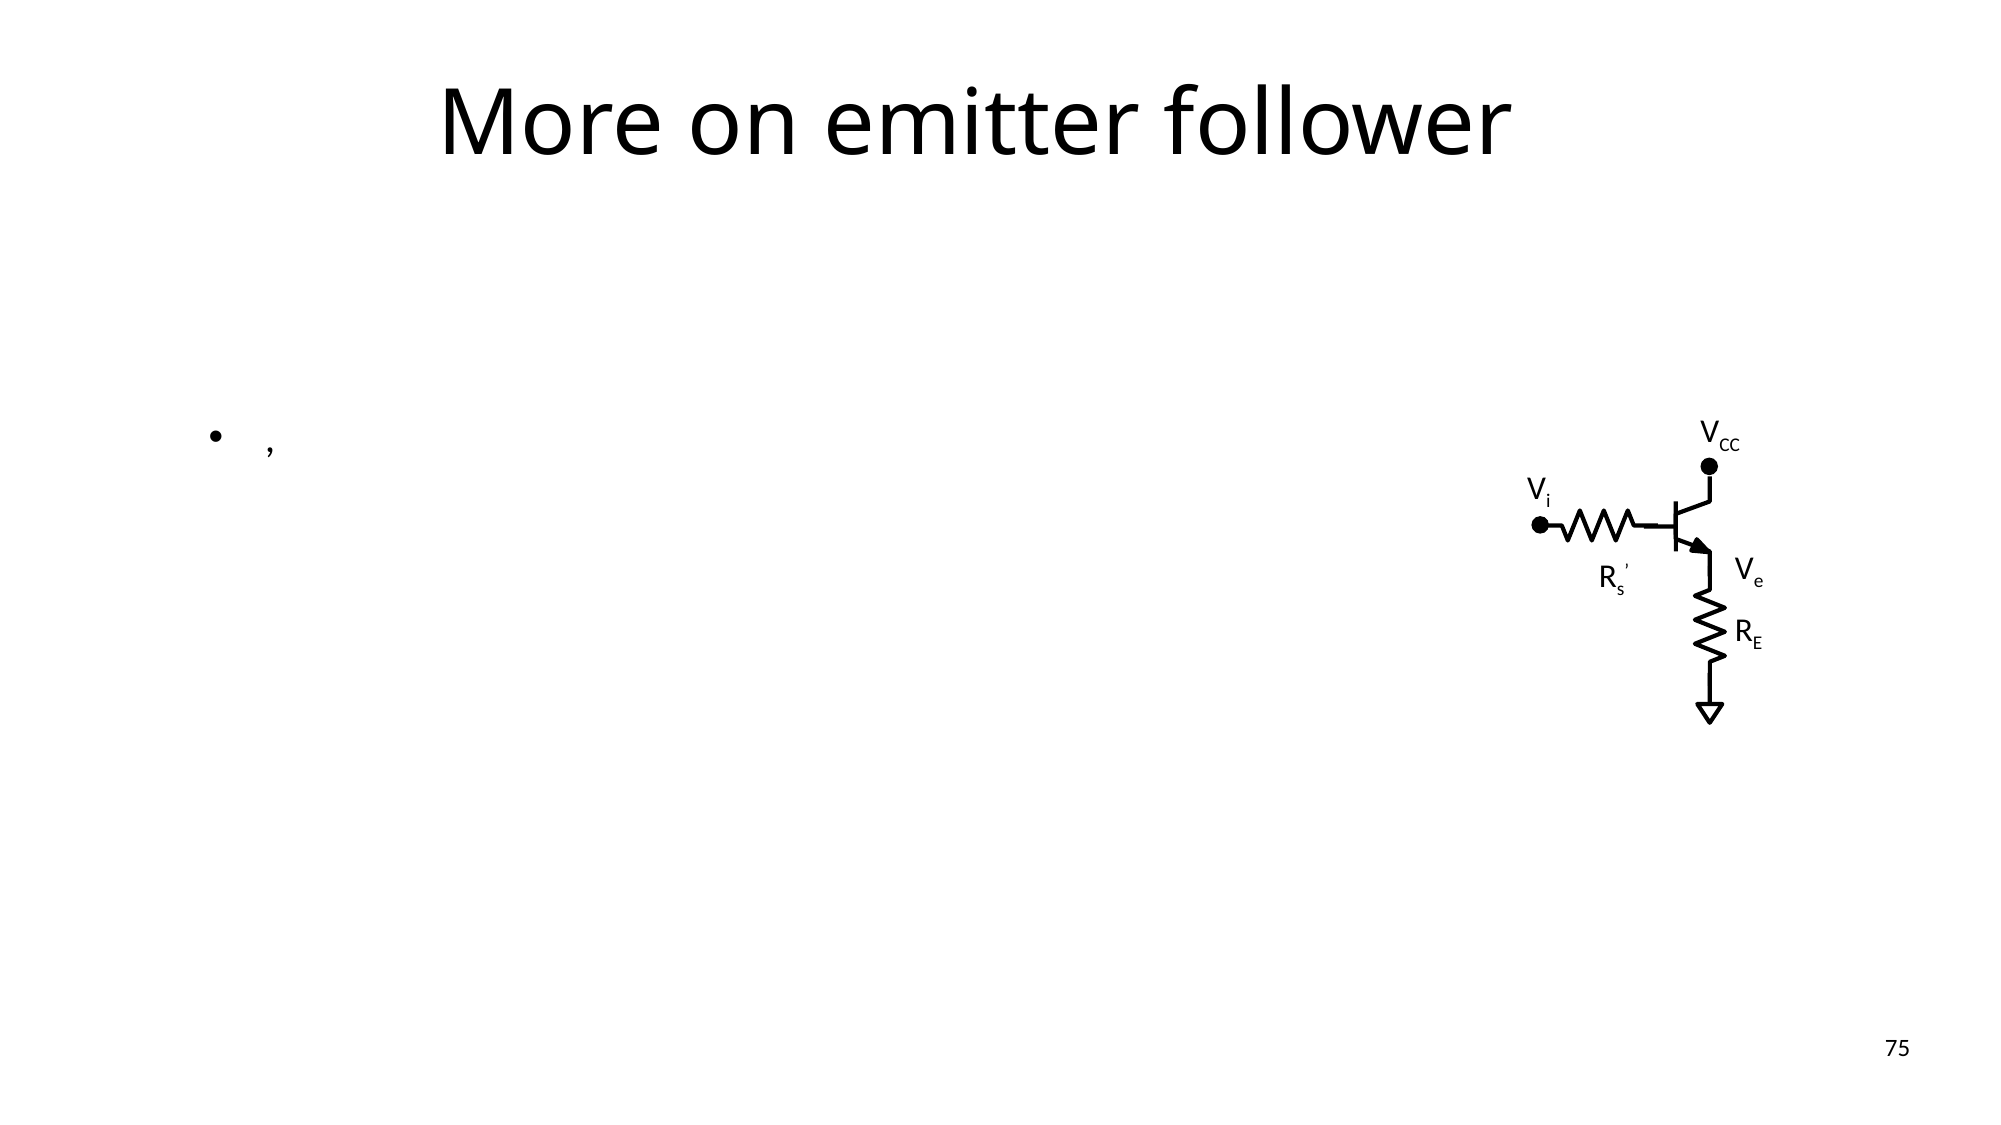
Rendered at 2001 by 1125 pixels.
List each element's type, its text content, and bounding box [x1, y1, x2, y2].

slide_number 75 [1568, 712, 1918, 1125]
text_box More on emitter follower [30, 55, 1922, 181]
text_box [1512, 402, 1786, 723]
